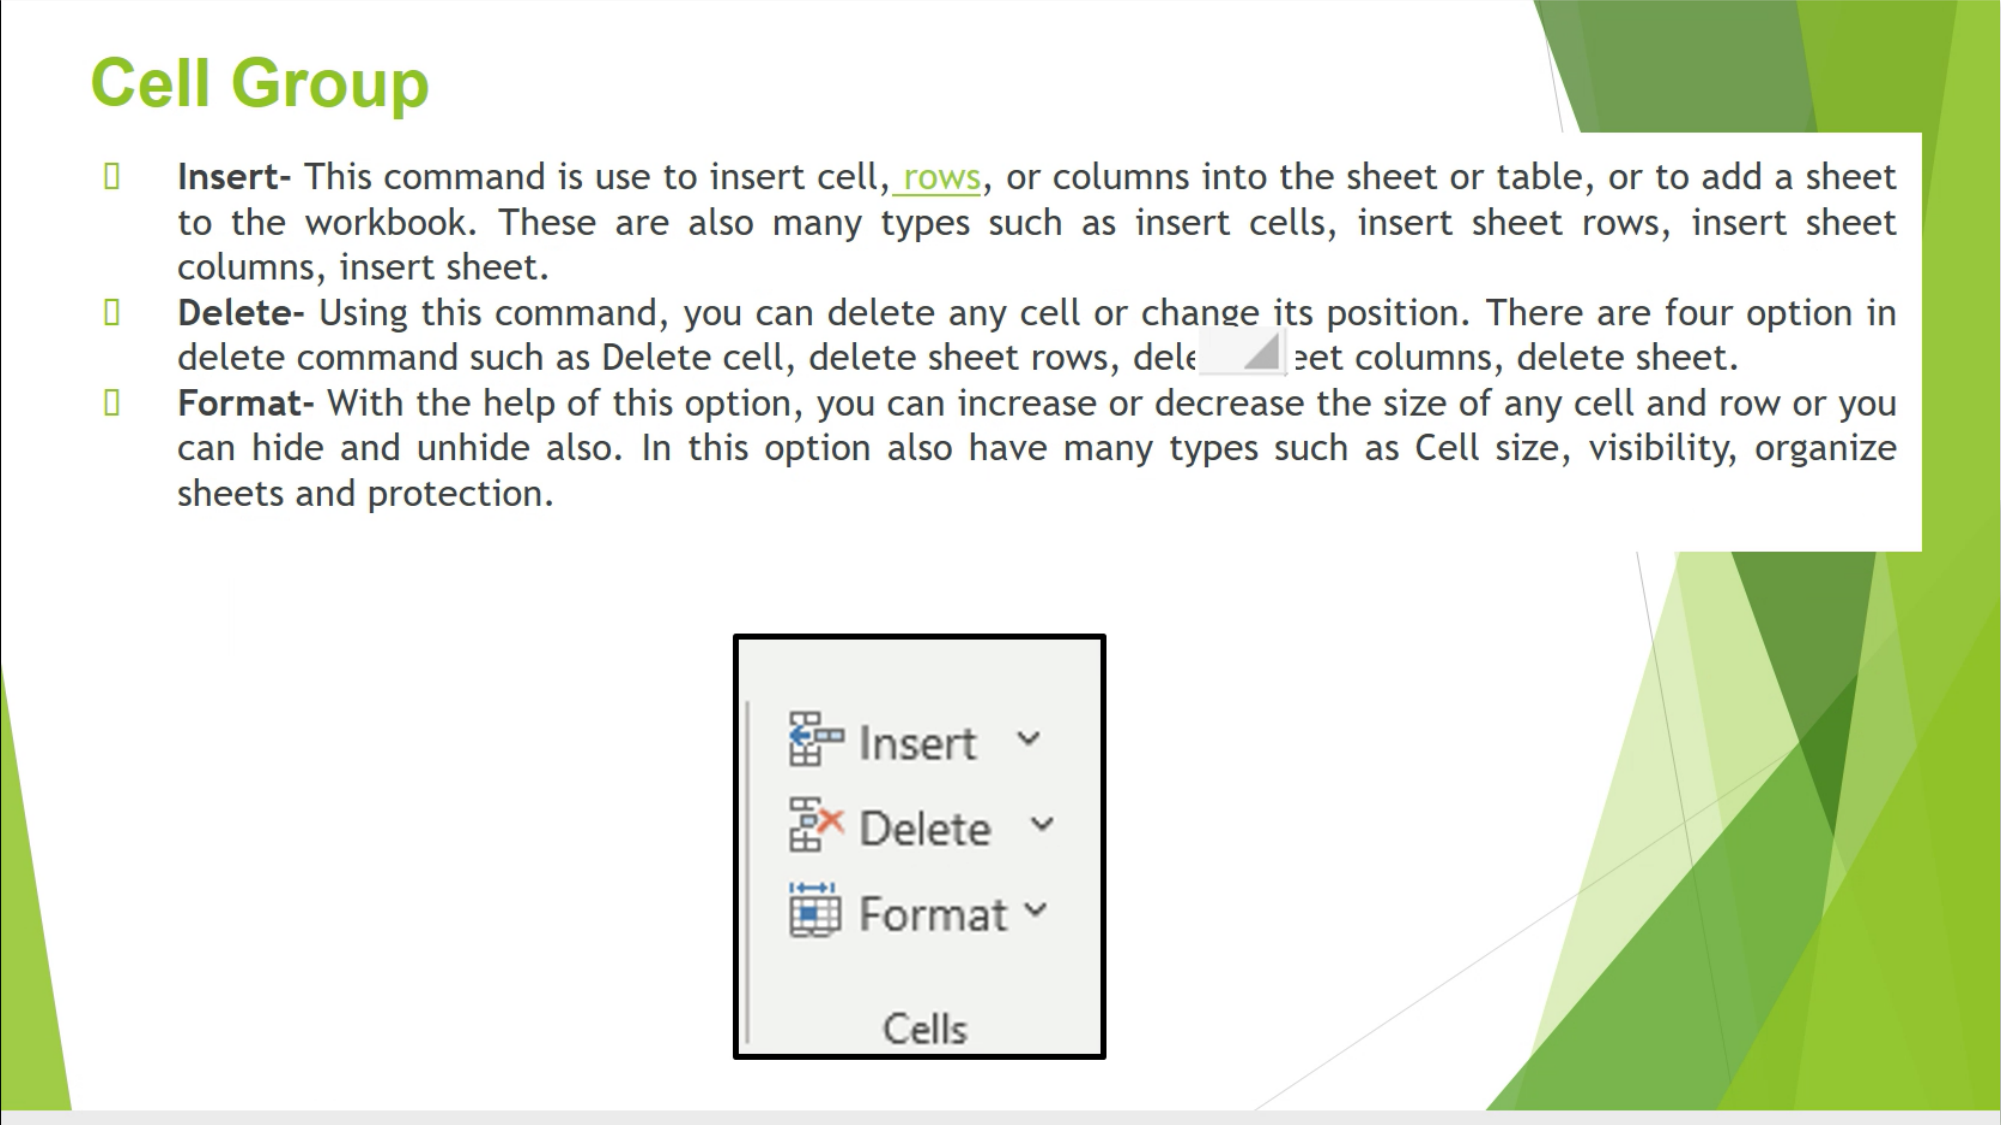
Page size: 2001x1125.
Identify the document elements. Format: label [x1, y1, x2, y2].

list [0, 0, 2000, 1125]
